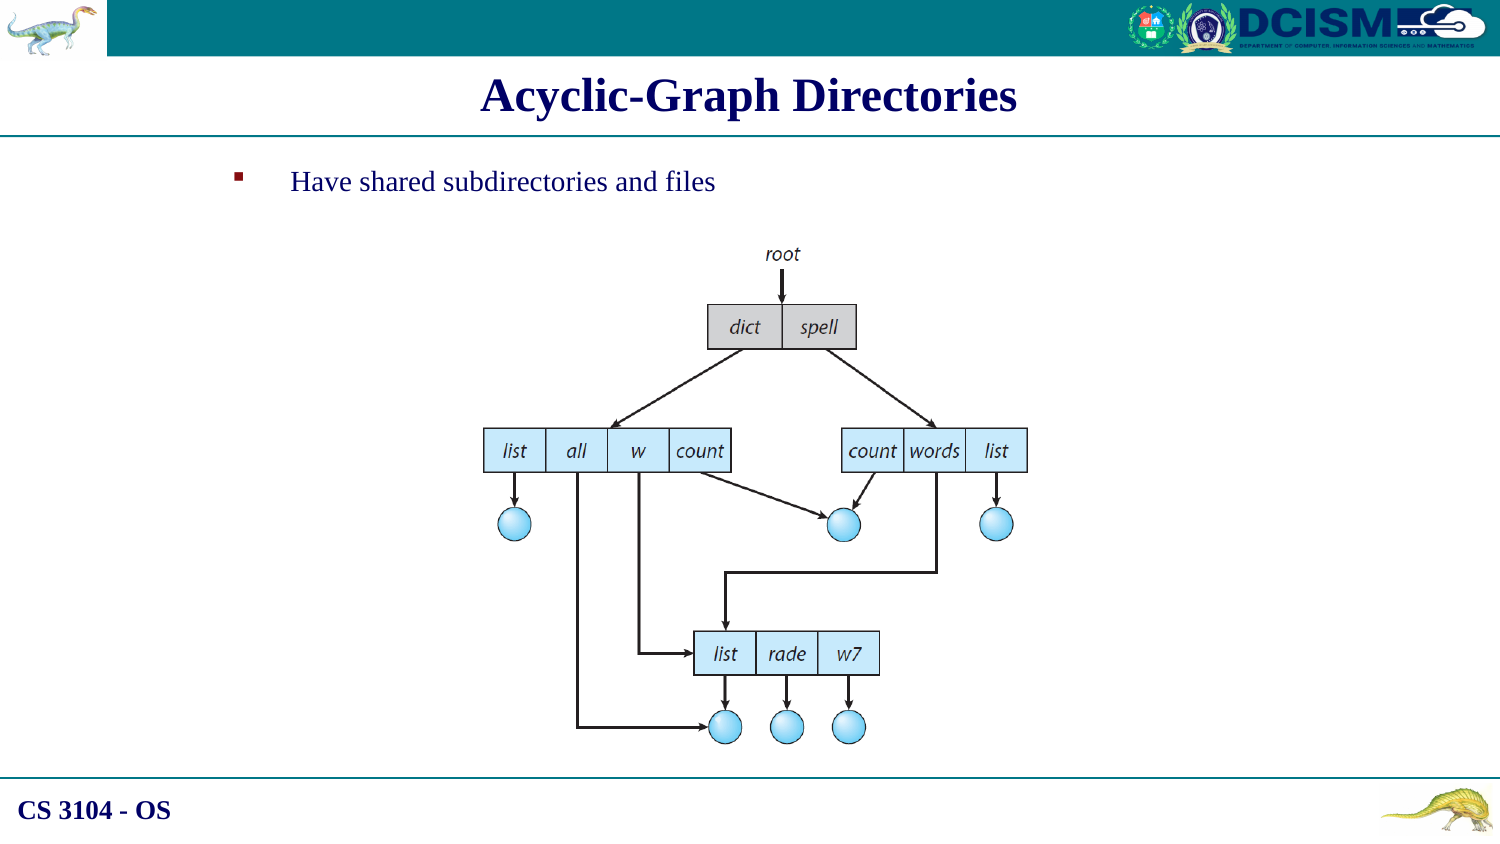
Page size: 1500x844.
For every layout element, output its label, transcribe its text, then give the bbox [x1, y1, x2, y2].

text_box Have shared subdirectories and files [217, 155, 1282, 205]
picture [441, 230, 1071, 763]
picture [1379, 783, 1493, 836]
text_box Acyclic-Graph Directories [10, 58, 1488, 131]
picture [0, 0, 107, 61]
picture [1122, 0, 1496, 57]
